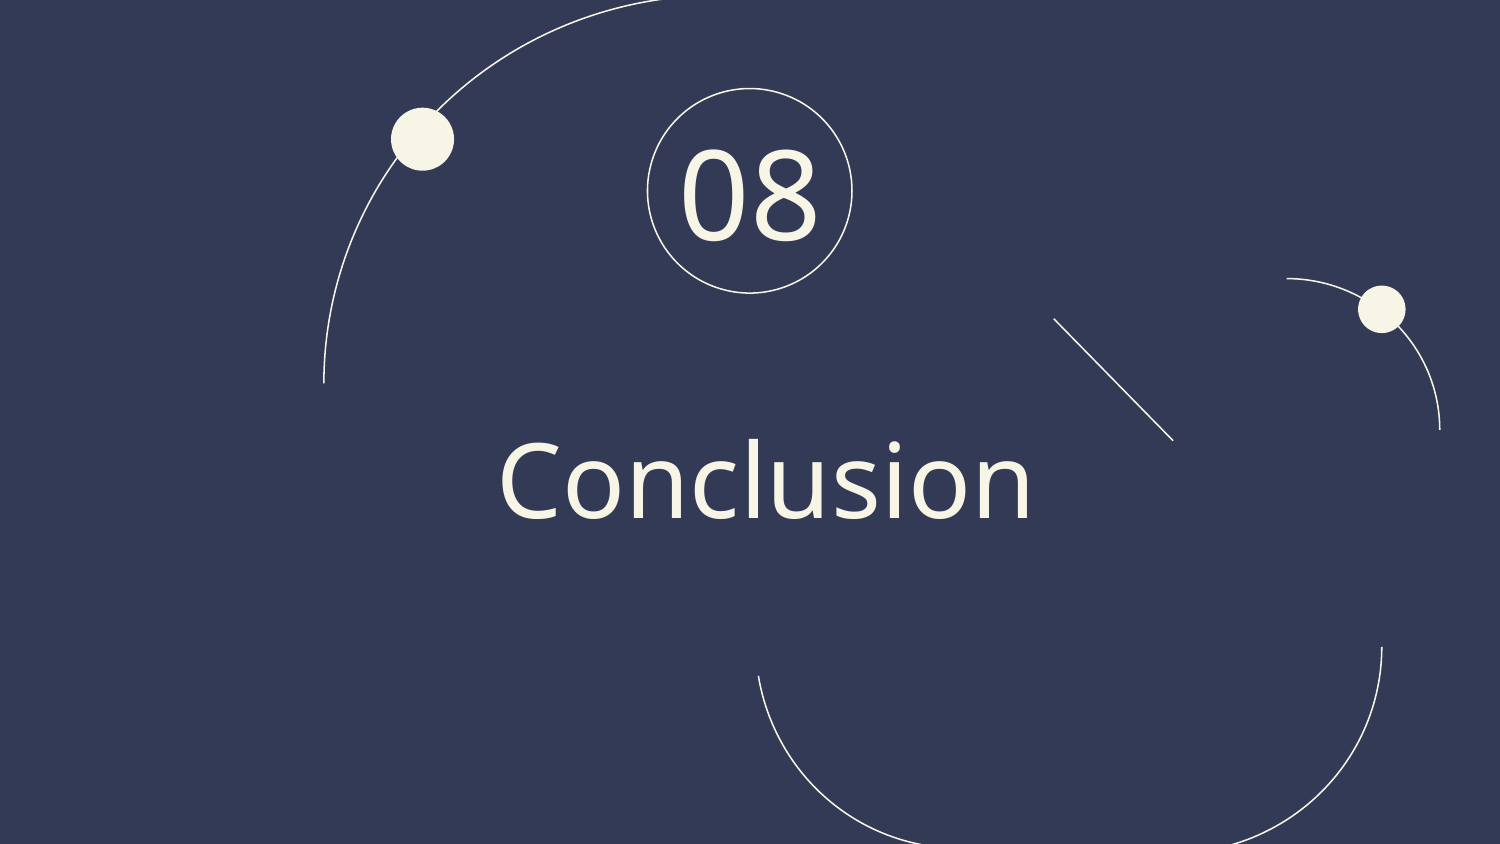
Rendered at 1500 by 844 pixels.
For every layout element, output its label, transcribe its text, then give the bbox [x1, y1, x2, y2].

text_box [391, 107, 455, 171]
text_box [674, 260, 826, 294]
title 08 [648, 121, 852, 260]
title Conclusion [299, 337, 1234, 542]
text_box [1358, 286, 1405, 333]
text_box [675, 88, 825, 121]
